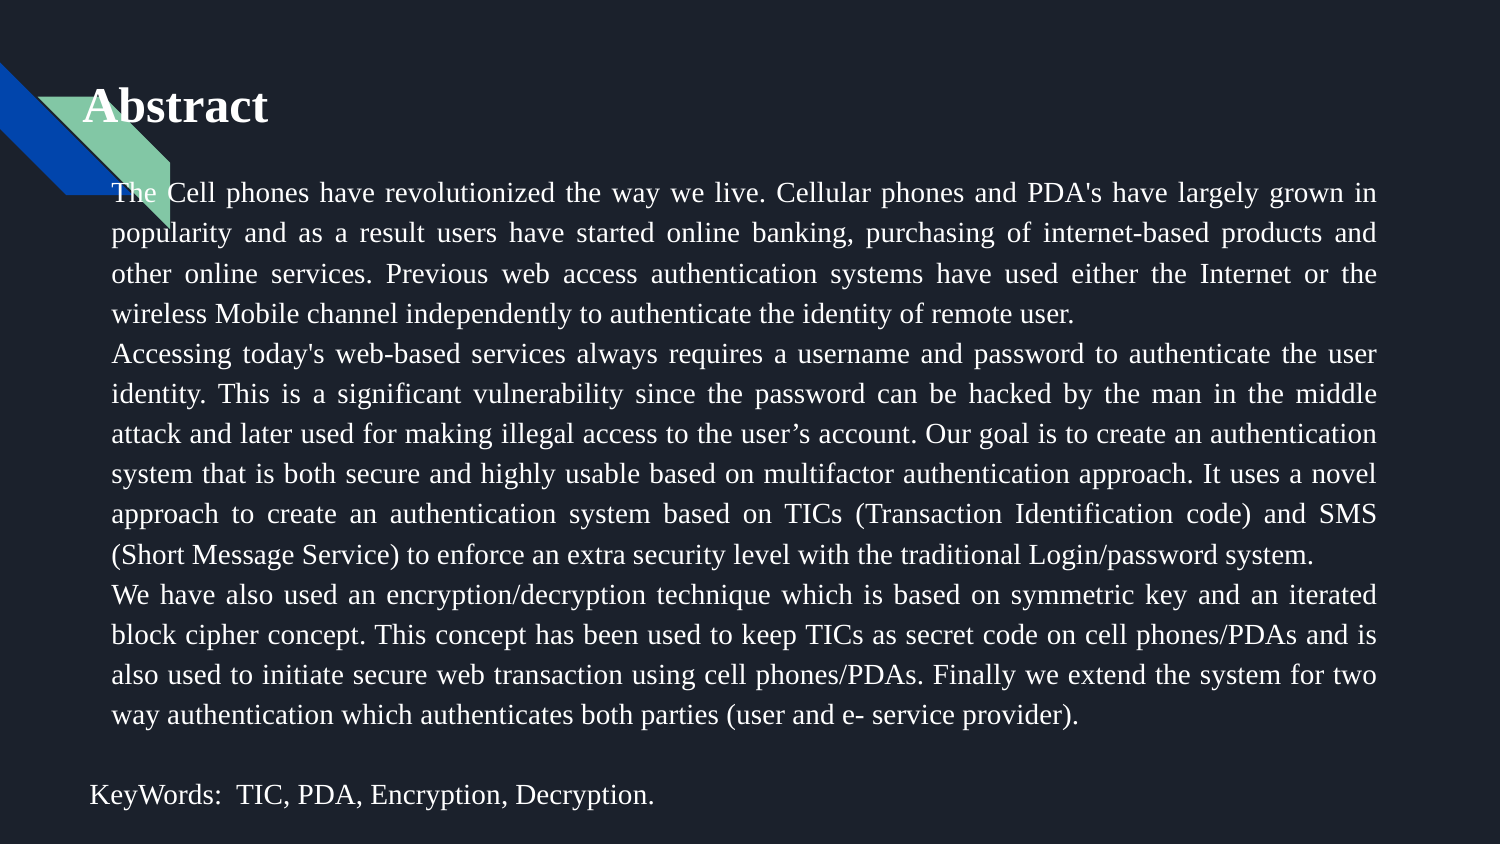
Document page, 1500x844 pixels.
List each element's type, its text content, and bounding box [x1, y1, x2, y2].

list The Cell phones have revolutionized the way we live. Cellular phones and PDA's have largely grown in popularity and as a result users have started online banking, purchasing of internet-based products and other online services. Previous web access authentication systems have used either the Internet or the wireless Mobile channel independently to authenticate the identity of remote user. Accessing today's web-based services always requires a username and password to authenticate the user identity. This is a significant vulnerability since the password can be hacked by the man in the middle attack and later used for making illegal access to the user’s account. Our goal is to create an authentication system that is both secure and highly usable based on multifactor authentication approach. It uses a novel approach to create an authentication system based on TICs (Transaction Identification code) and SMS (Short Message Service) to enforce an extra security level with the traditional Login/password system. We have also used an encryption/decryption technique which is based on symmetric key and an iterated block cipher concept. This concept has been used to keep TICs as secret code on cell phones/PDAs and is also used to initiate secure web transaction using cell phones/PDAs. Finally we extend the system for two way authentication which authenticates both parties (user and e- service provider). KeyWords: TIC, PDA, Encryption, Decryption. [21, 153, 1394, 844]
title Abstract [67, 27, 1223, 153]
